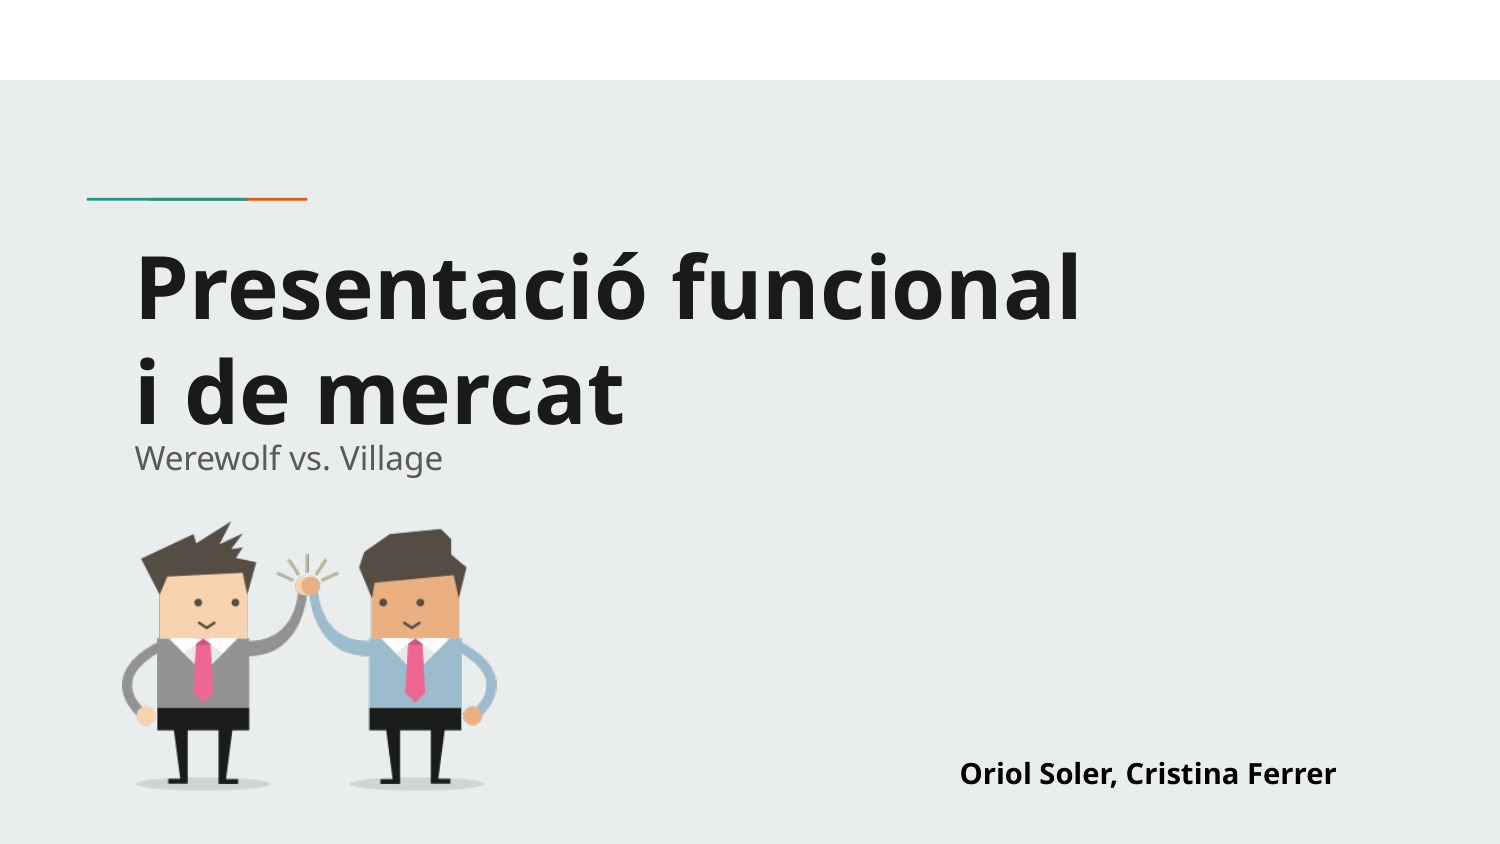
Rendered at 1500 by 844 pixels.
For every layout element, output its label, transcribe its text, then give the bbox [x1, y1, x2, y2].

subtitle Werewolf vs. Village [119, 421, 1381, 511]
picture [119, 517, 503, 801]
title Presentació funcional i de mercat [119, 216, 1381, 421]
subtitle Oriol Soler, Cristina Ferrer [944, 740, 1412, 830]
